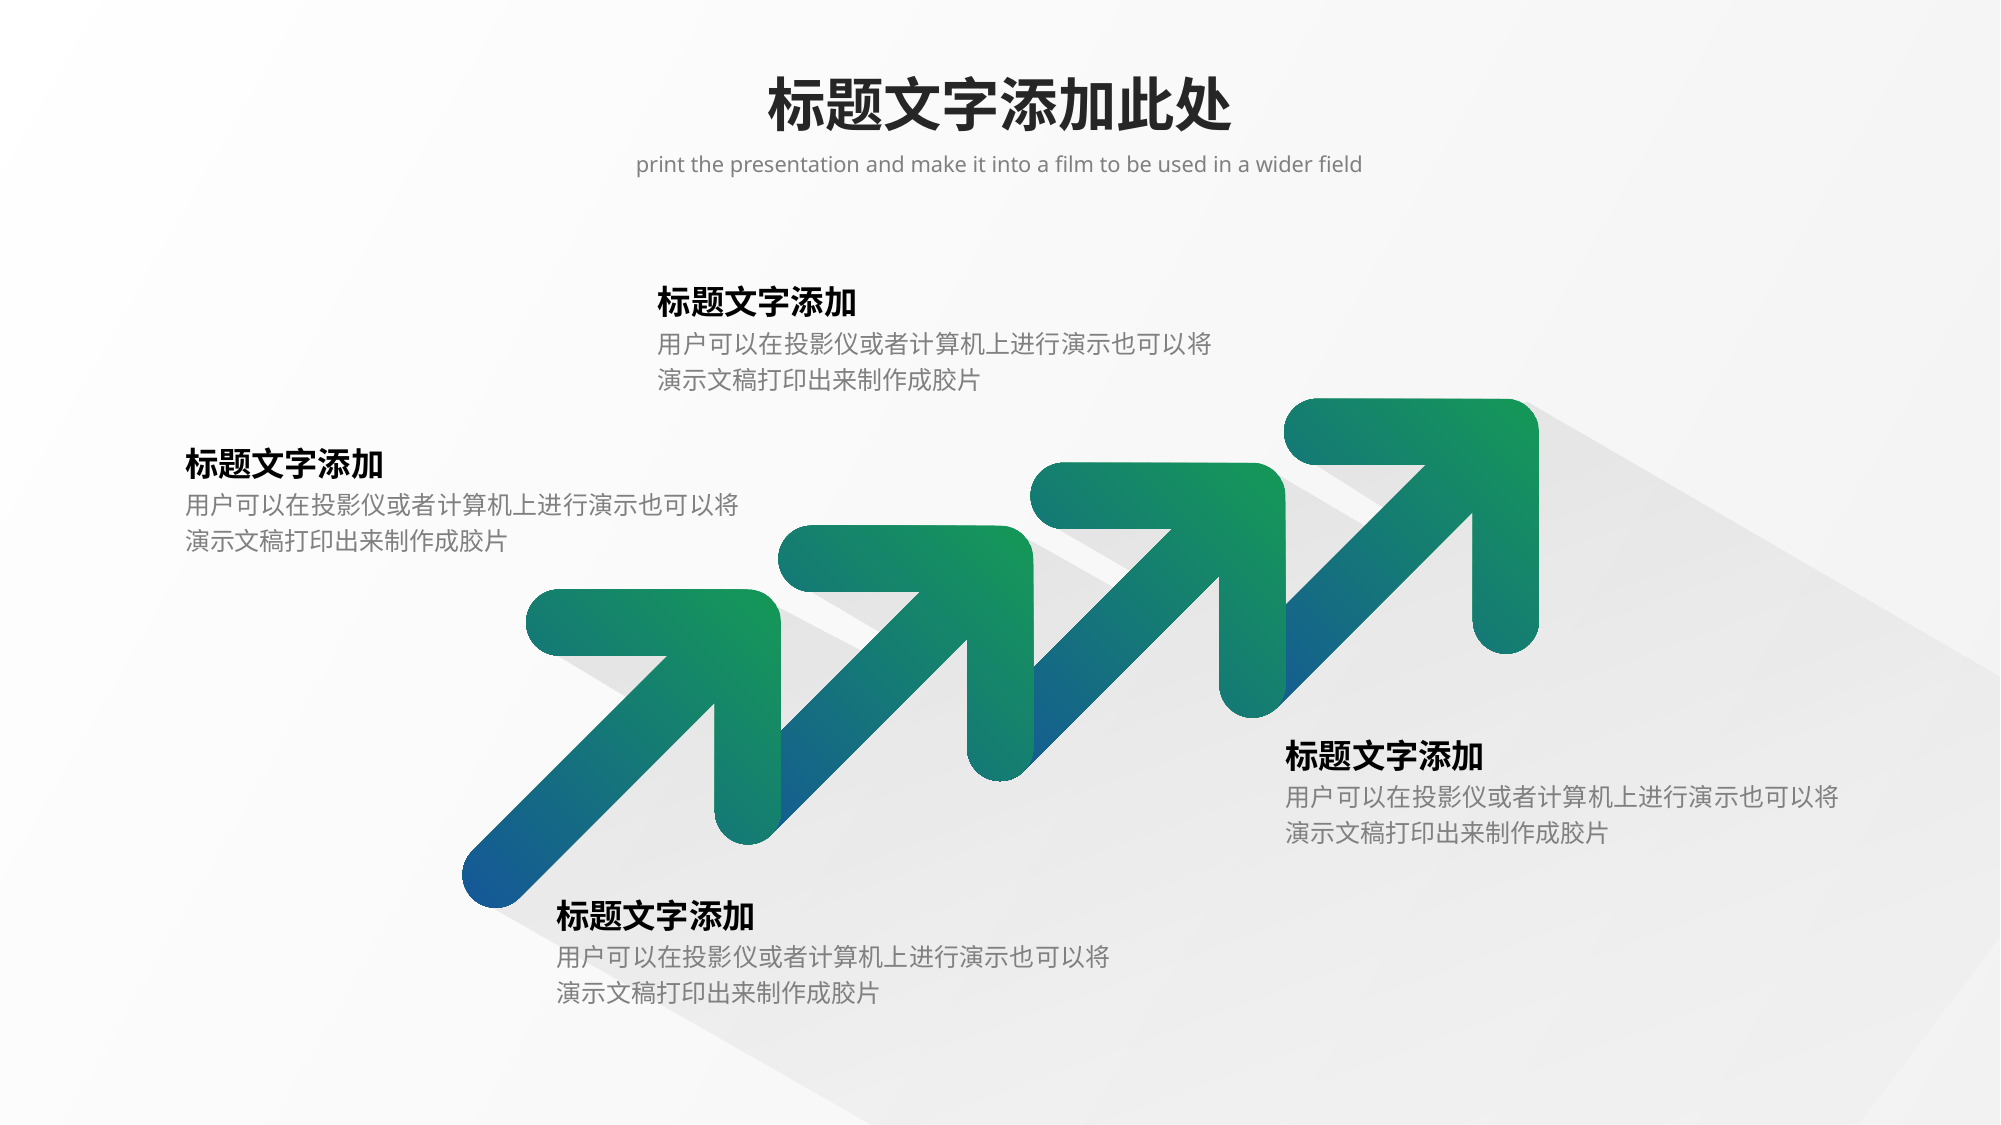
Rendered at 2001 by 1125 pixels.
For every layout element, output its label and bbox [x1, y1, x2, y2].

text_box [1271, 719, 1856, 857]
text_box [643, 266, 1228, 404]
text_box [541, 879, 1127, 1017]
text_box [599, 60, 1401, 184]
text_box [462, 588, 782, 909]
text_box [776, 525, 1034, 831]
text_box [170, 427, 755, 565]
text_box [1027, 462, 1286, 769]
text_box [489, 400, 2000, 1125]
text_box [1276, 398, 1540, 710]
